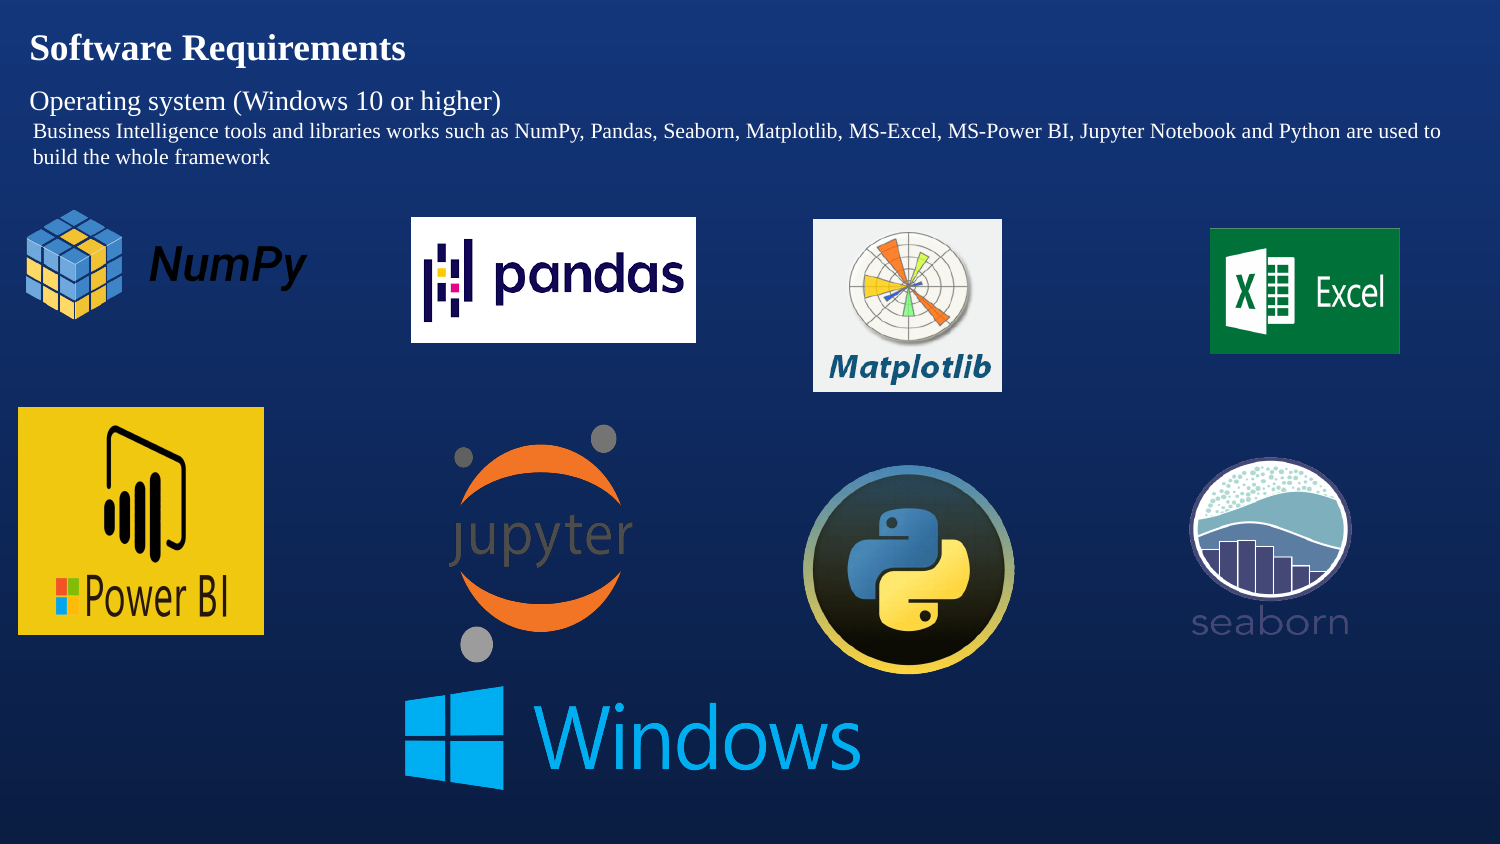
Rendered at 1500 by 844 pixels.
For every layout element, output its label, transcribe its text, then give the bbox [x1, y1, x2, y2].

picture [0, 188, 393, 344]
text_box Software Requirements Operating system (Windows 10 or higher) [18, 14, 1462, 109]
picture [17, 407, 264, 636]
text_box Business Intelligence tools and libraries works such as NumPy, Pandas, Seaborn, Matplotlib, MS-Excel, MS-Power BI, Jupyter Notebook and Python are used to build the whole framework [18, 109, 1462, 177]
picture [1146, 450, 1393, 668]
picture [1210, 228, 1400, 354]
picture [411, 217, 696, 344]
picture [812, 219, 1003, 392]
picture [400, 421, 1029, 844]
